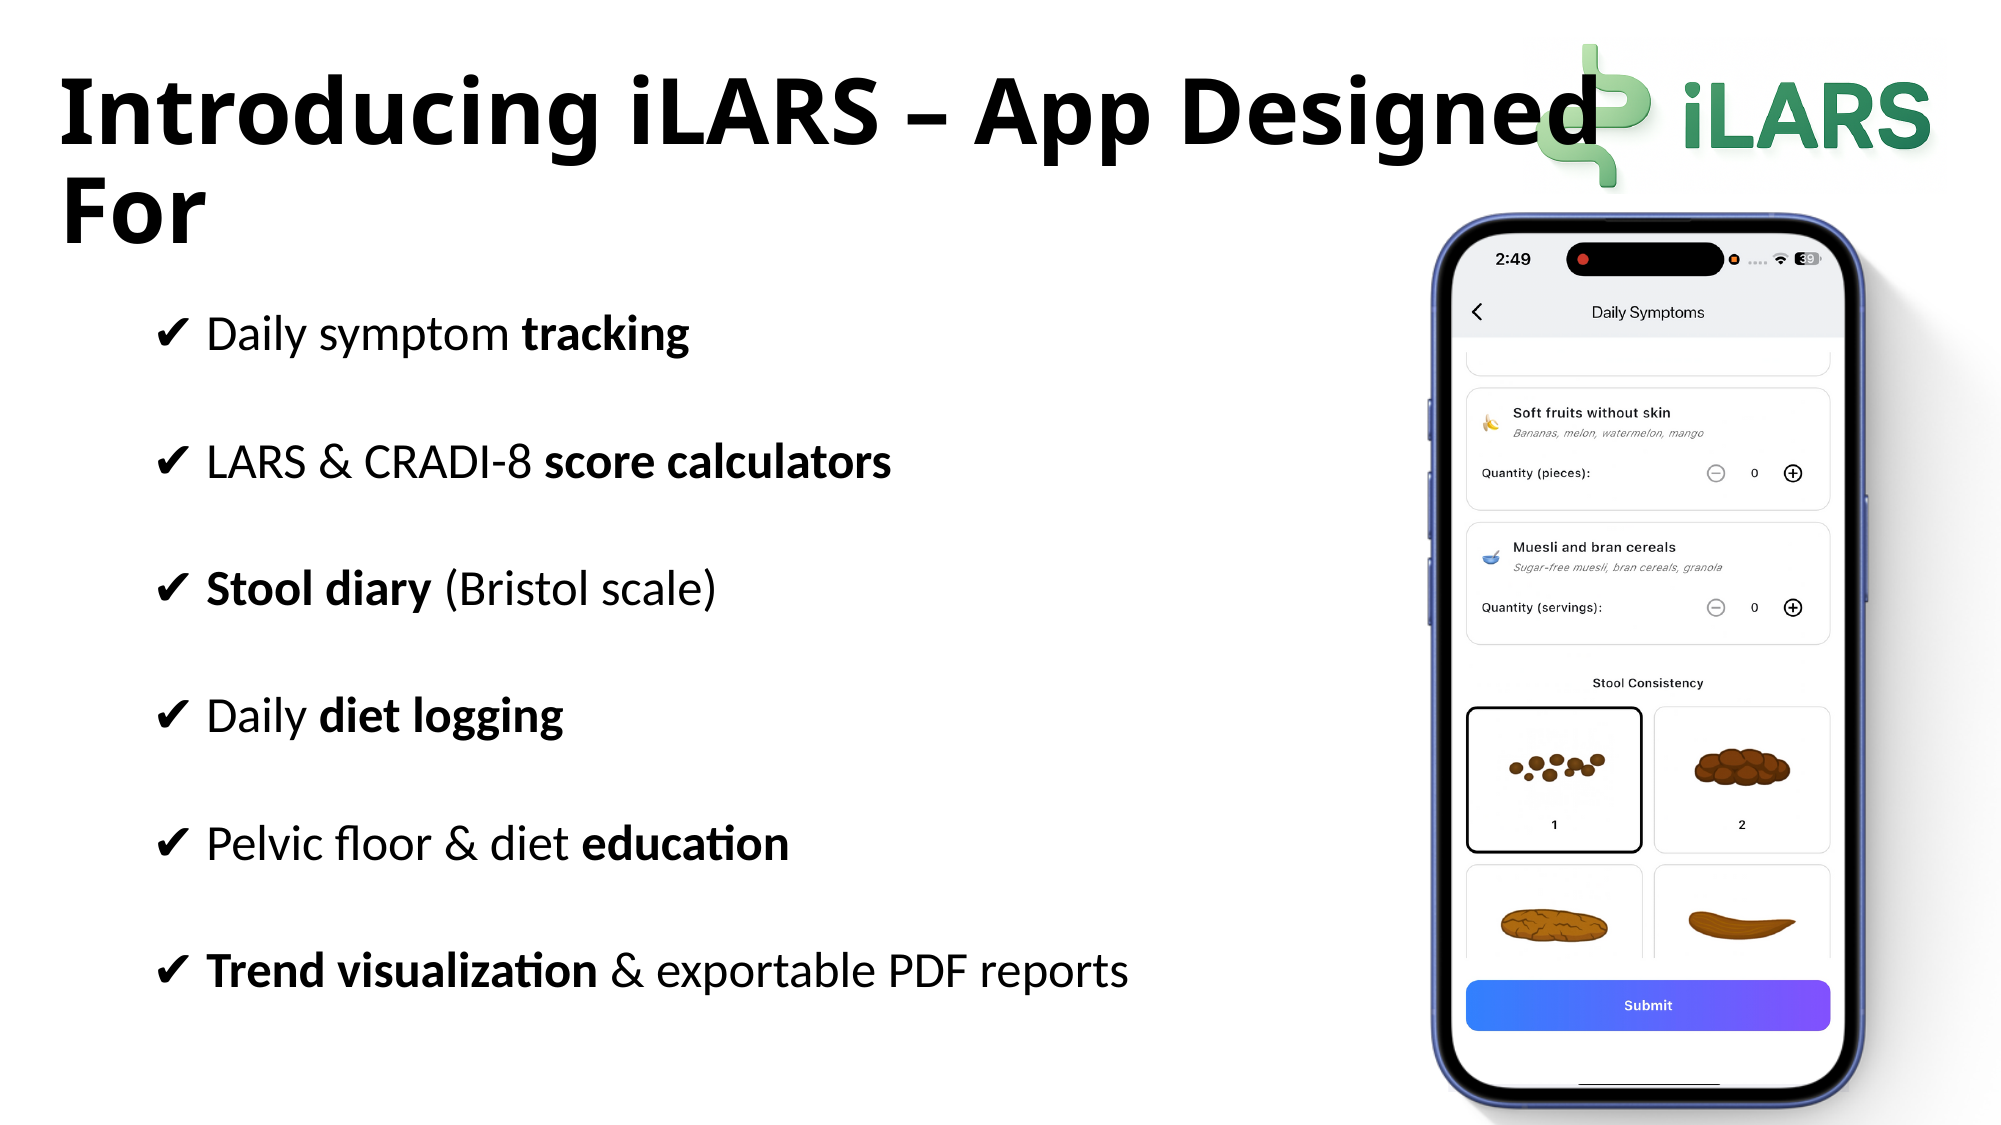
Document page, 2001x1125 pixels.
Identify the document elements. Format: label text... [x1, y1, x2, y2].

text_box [1080, 211, 2000, 1125]
list ✔ Daily symptom tracking ✔ LARS & CRADI-8 score calculators ✔ Stool diary (Bristol scale) ✔ Daily diet logging ✔ Pelvic floor & diet education ✔ Trend visualization & exportable PDF reports [137, 299, 1080, 1014]
title Introducing iLARS – App Designed For [44, 55, 1770, 273]
picture [1523, 37, 1947, 194]
